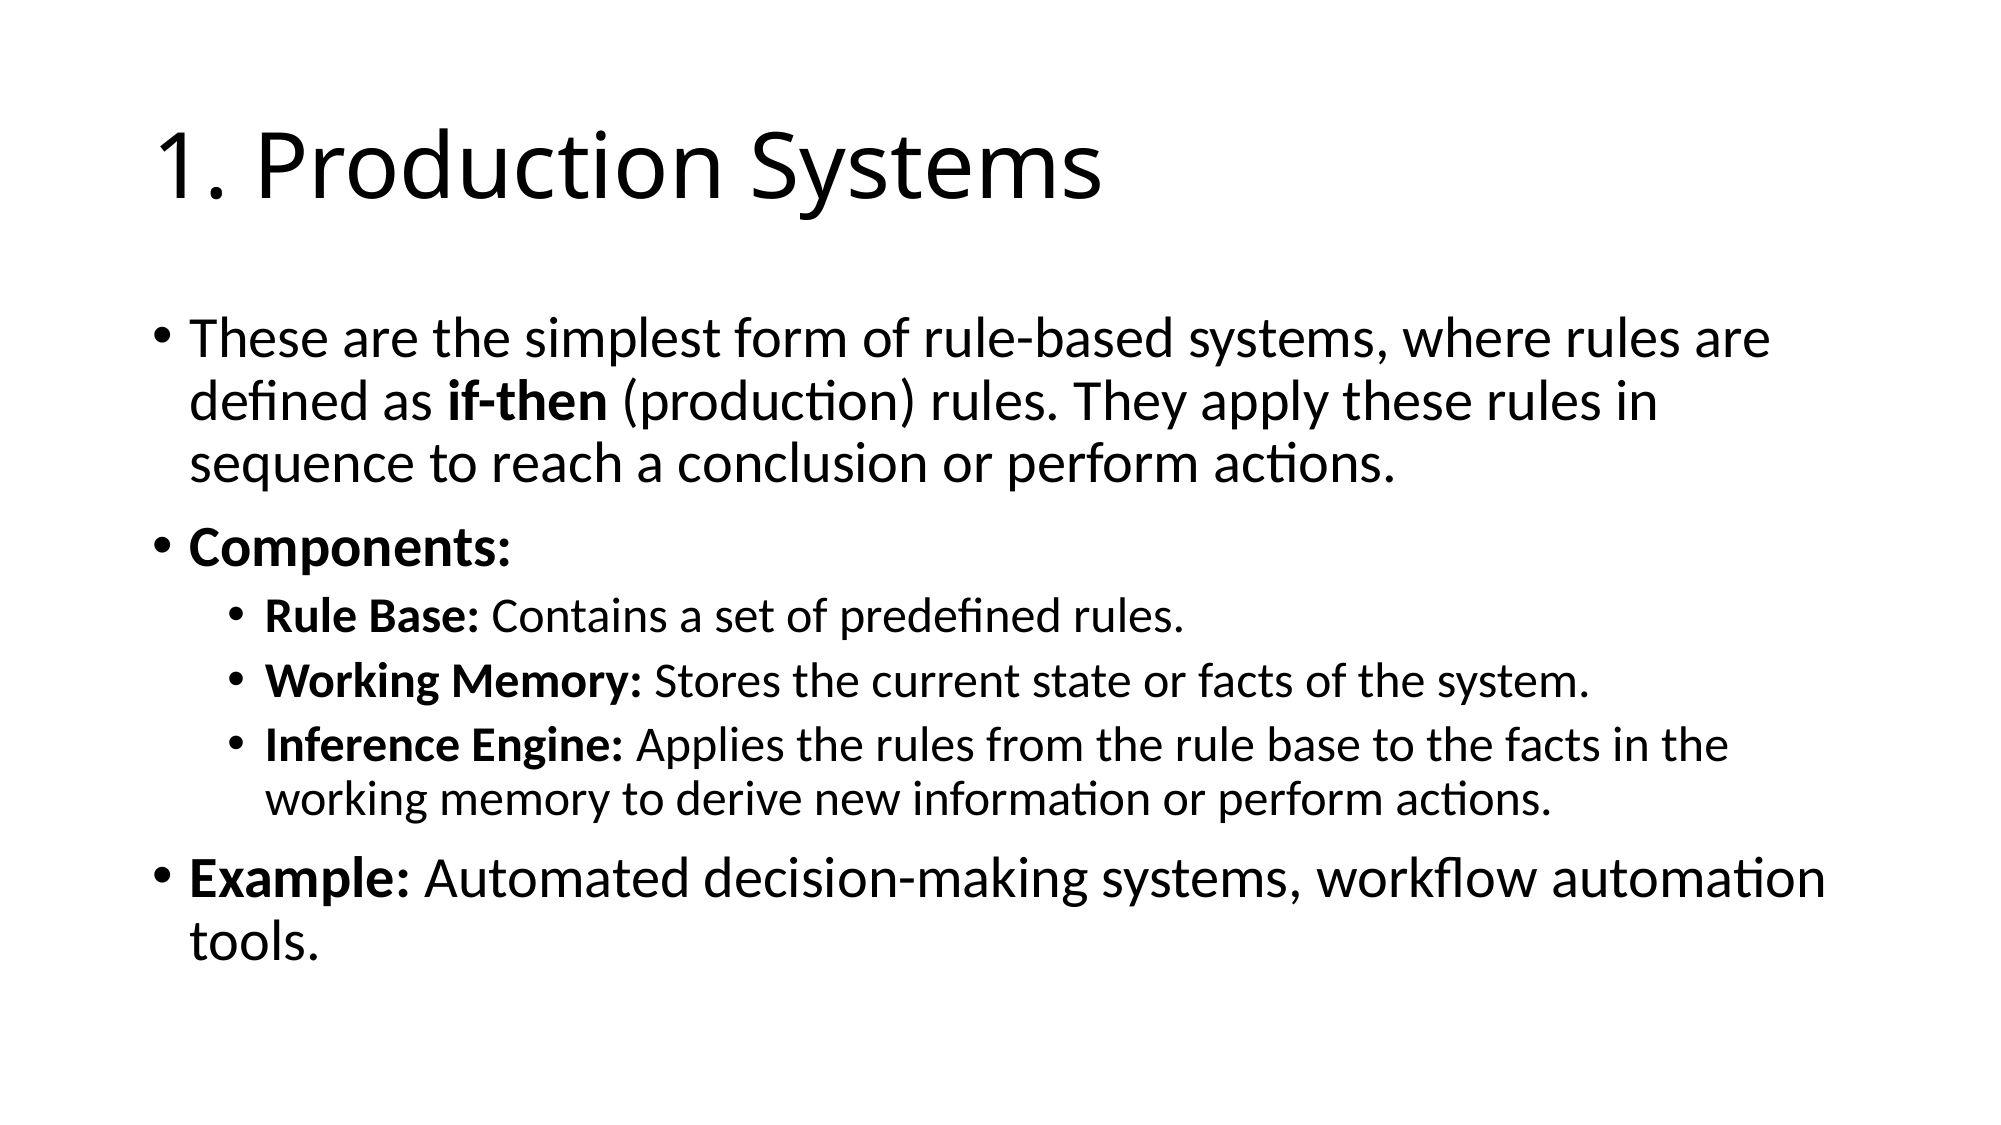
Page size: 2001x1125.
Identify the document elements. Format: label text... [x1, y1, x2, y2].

title 1. Production Systems [137, 59, 1863, 278]
list These are the simplest form of rule-based systems, where rules are defined as if-then (production) rules. They apply these rules in sequence to reach a conclusion or perform actions. Components: Rule Base: Contains a set of predefined rules. Working Memory: Stores the current state or facts of the system. Inference Engine: Applies the rules from the rule base to the facts in the working memory to derive new information or perform actions. Example: Automated decision-making systems, workflow automation tools. [137, 299, 1863, 1014]
